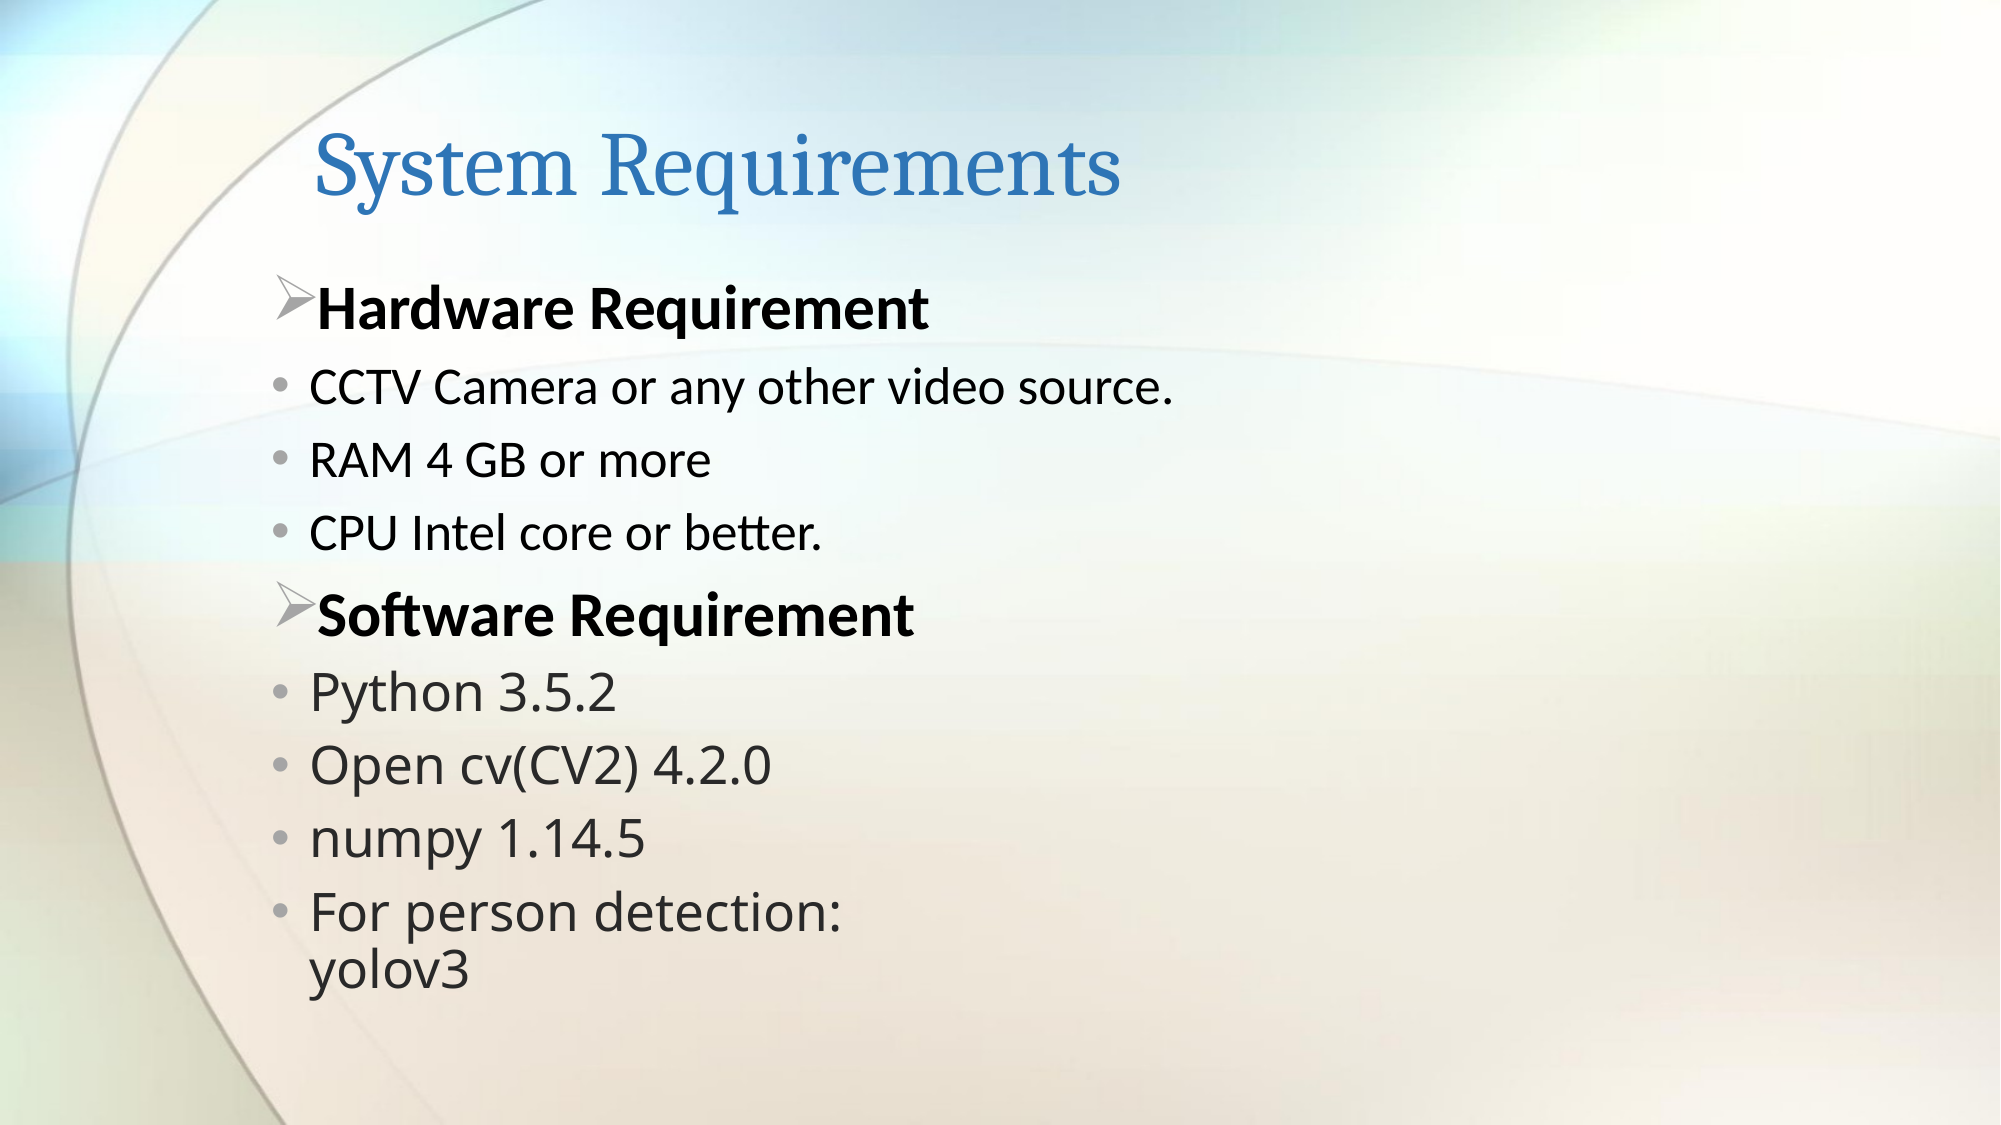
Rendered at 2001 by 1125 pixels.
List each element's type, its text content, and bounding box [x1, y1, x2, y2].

title System Requirements [301, 49, 1738, 267]
list Hardware Requirement CCTV Camera or any other video source. RAM 4 GB or more CPU Intel core or better. Software Requirement Python 3.5.2 Open cv(CV2) 4.2.0 numpy 1.14.5 For person detection: yolov3 [256, 267, 1863, 1014]
picture [0, 0, 2001, 1125]
